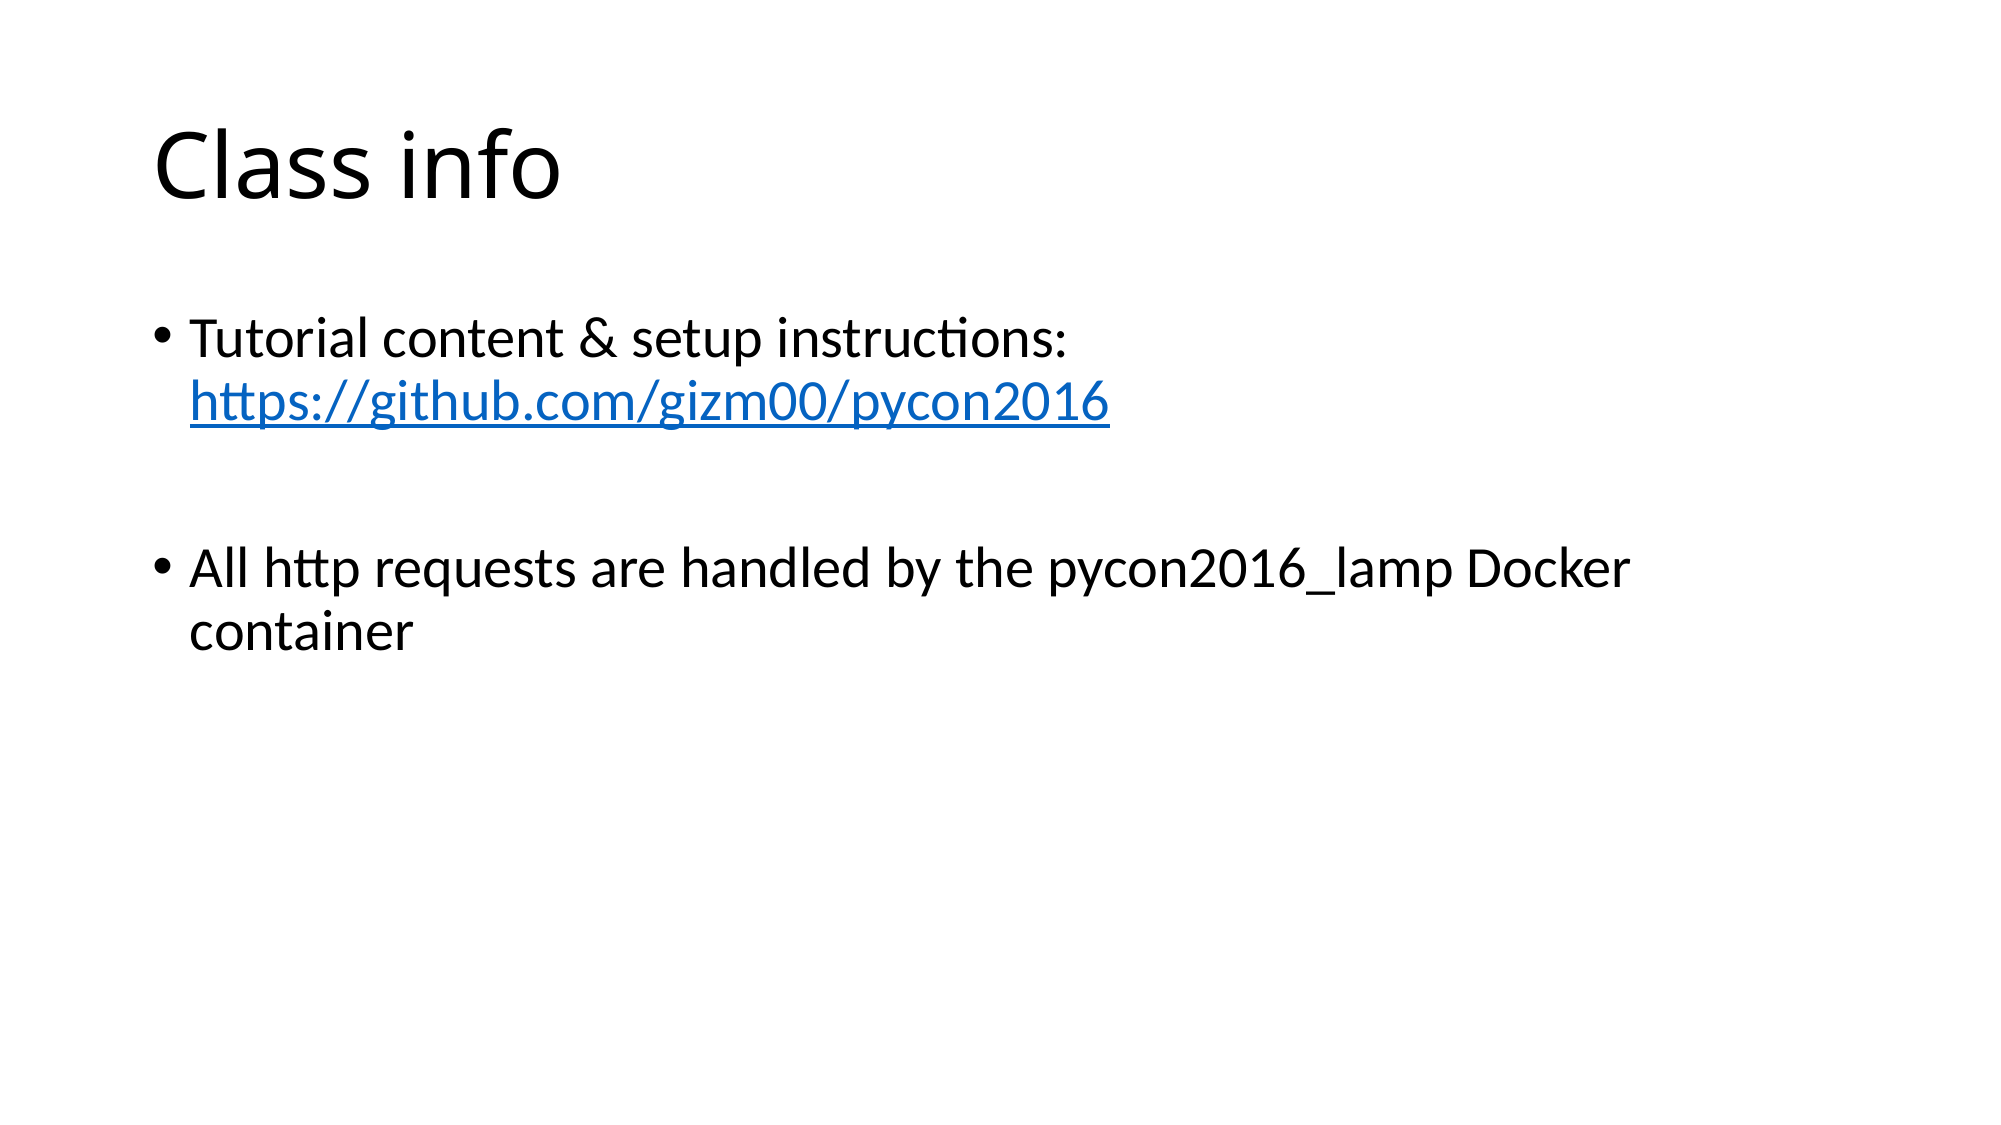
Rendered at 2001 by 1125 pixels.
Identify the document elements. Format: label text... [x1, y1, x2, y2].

list Tutorial content & setup instructions: https://github.com/gizm00/pycon2016 All http requests are handled by the pycon2016_lamp Docker container [137, 299, 1863, 1014]
title Class info [137, 59, 1863, 278]
